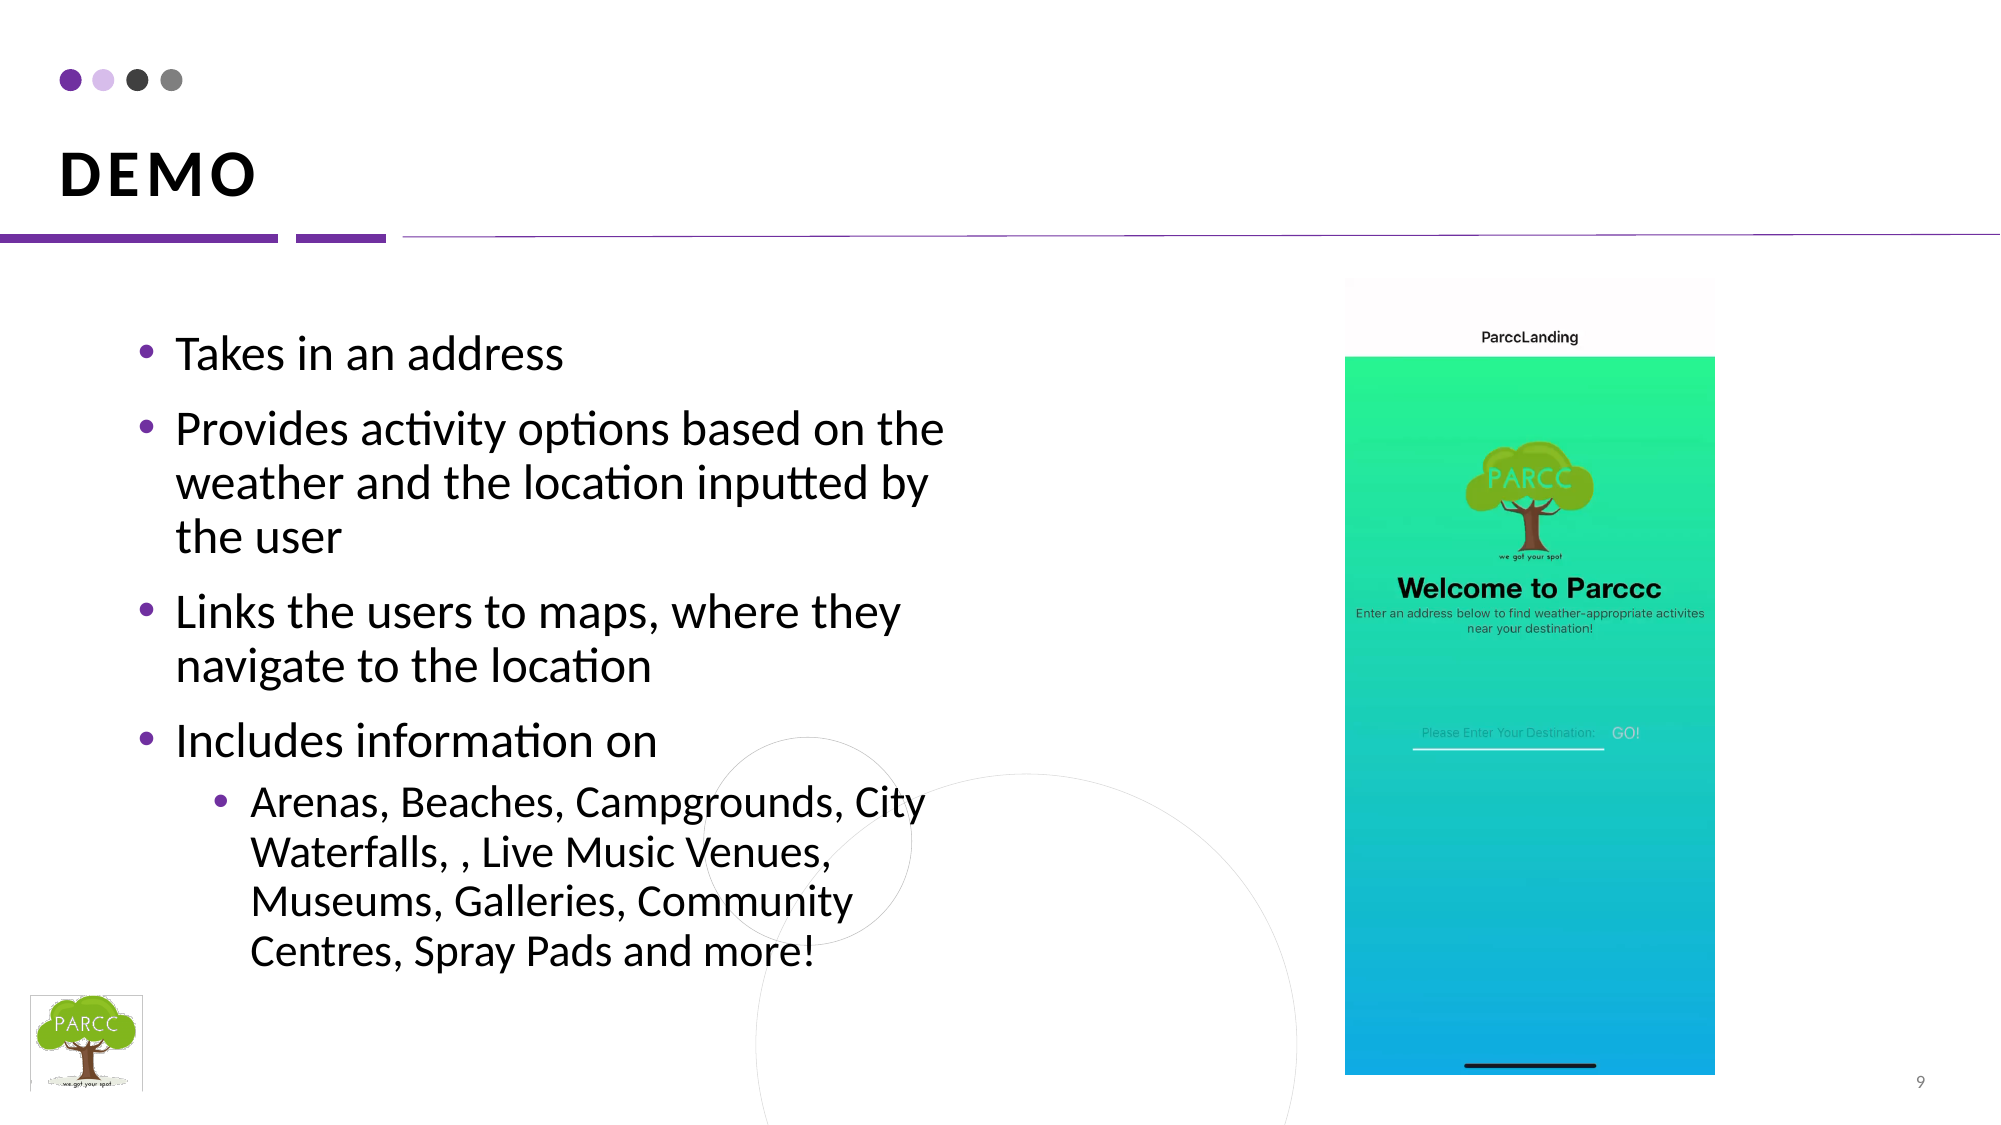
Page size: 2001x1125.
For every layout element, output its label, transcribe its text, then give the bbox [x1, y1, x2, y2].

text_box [1345, 277, 1716, 1076]
slide_number 9 [1490, 1060, 1941, 1102]
title Demo [59, 40, 1941, 211]
picture [0, 964, 177, 1125]
text_box Takes in an address Provides activity options based on the weather and the location inputted by the user Links the users to maps, where they navigate to the location Includes information on Arenas, Beaches, Campgrounds, City Waterfalls, , Live Music Venues, Museums, Galleries, Community Centres, Spray Pads and more! [123, 320, 971, 1020]
